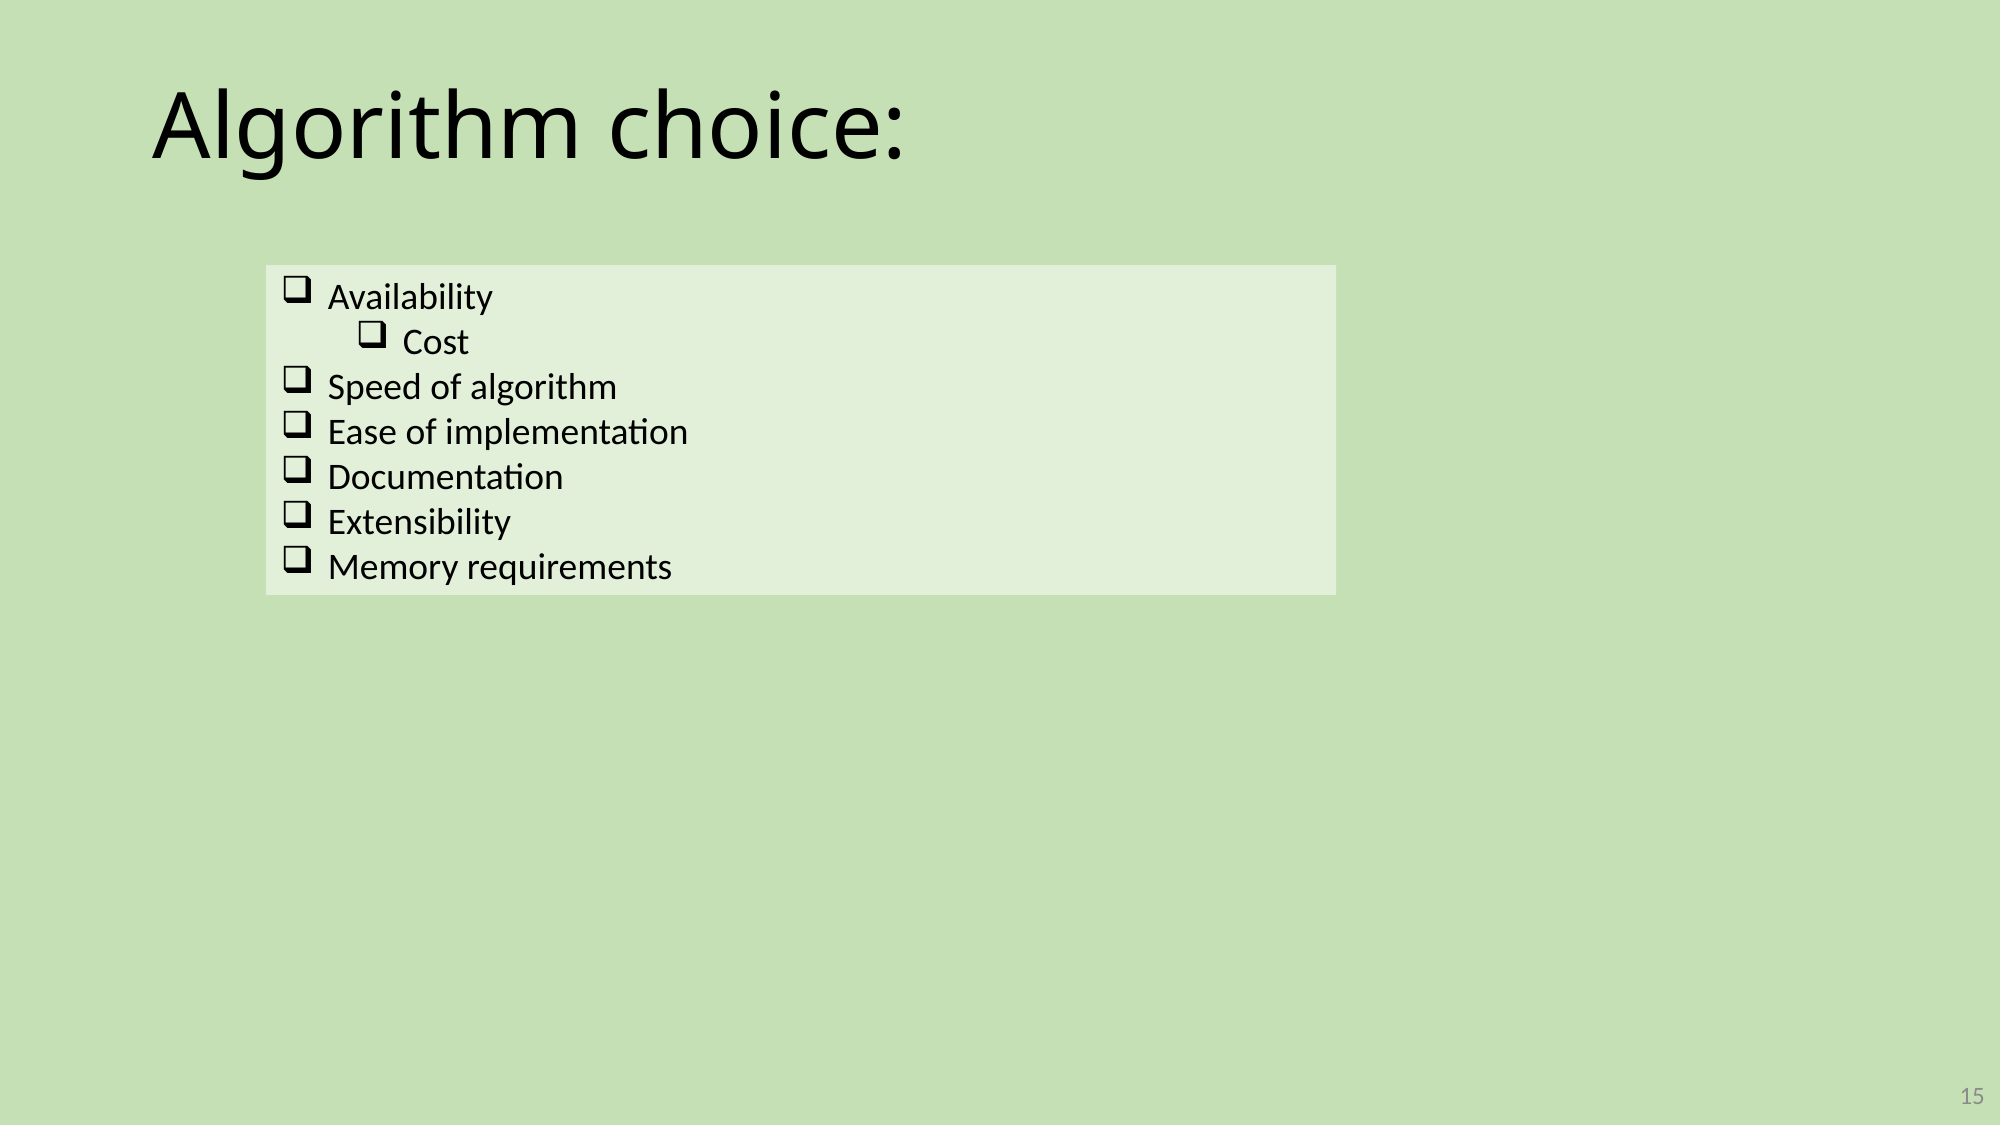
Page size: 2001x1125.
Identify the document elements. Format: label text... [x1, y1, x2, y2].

text_box Availability Cost Speed of algorithm Ease of implementation Documentation Extensibility Memory requirements [266, 265, 1337, 595]
title Algorithm choice: [137, 59, 1863, 198]
slide_number 15 [1550, 1065, 2000, 1125]
